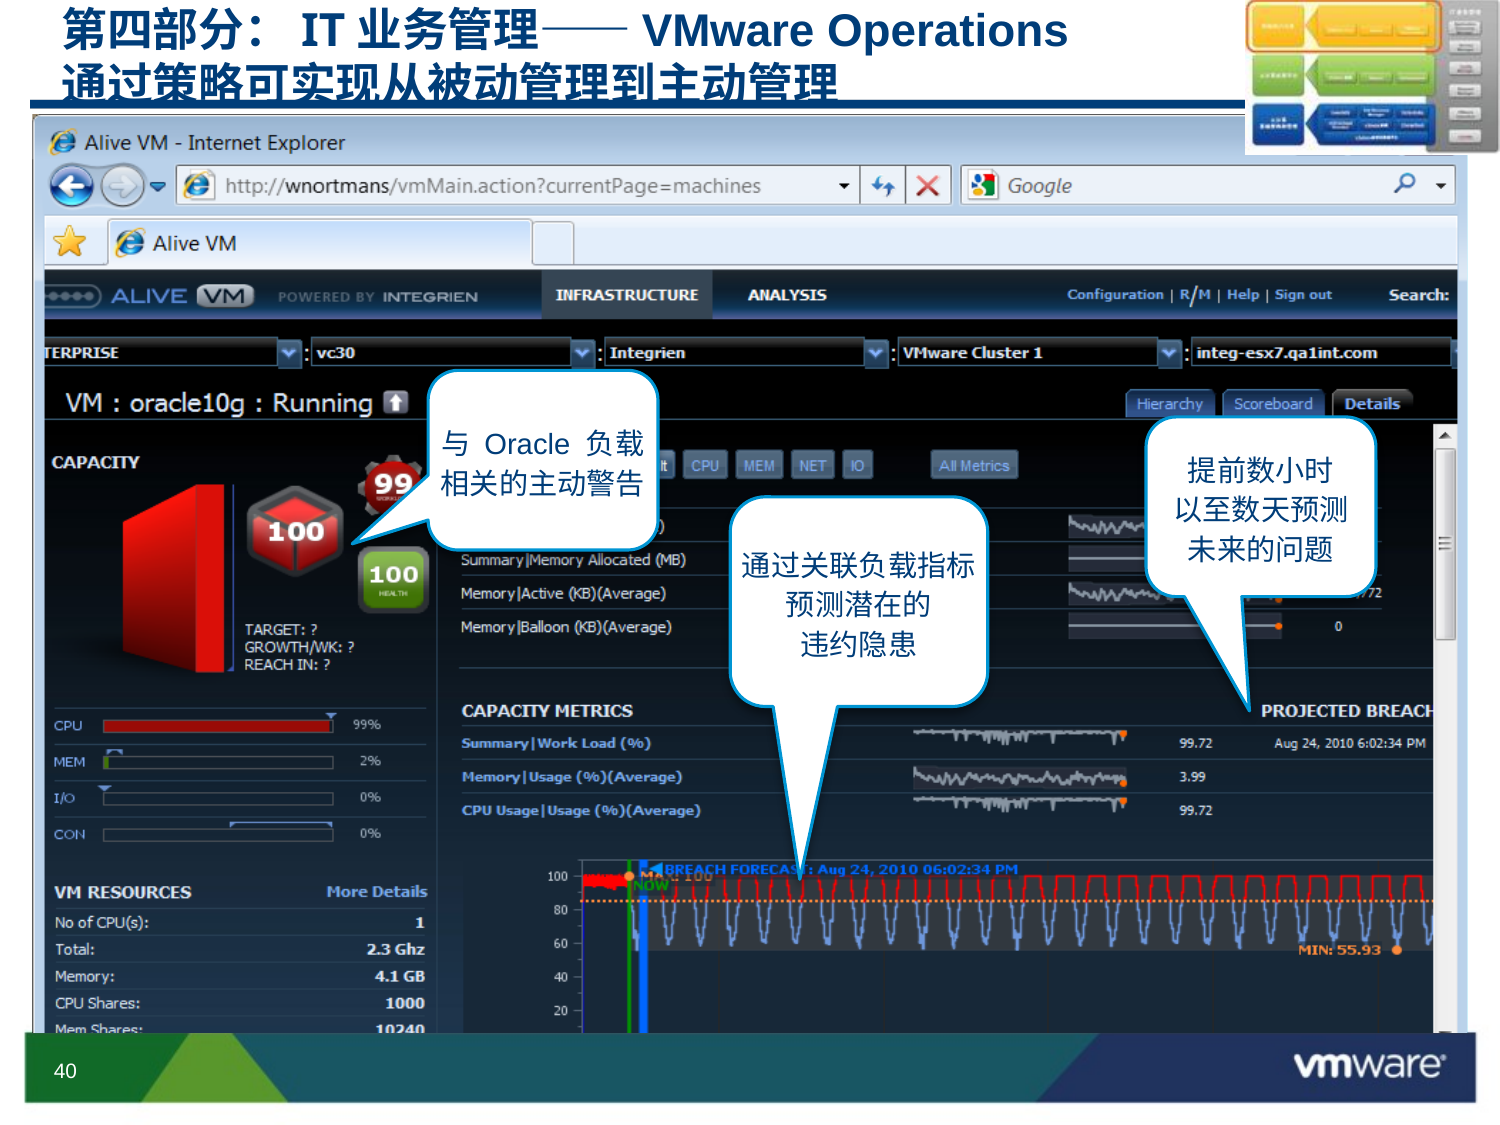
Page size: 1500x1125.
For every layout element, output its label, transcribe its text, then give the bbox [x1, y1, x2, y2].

picture [0, 0, 1500, 1125]
title 第四部分：IT业务管理——VMware Operations 通过策略可实现从被动管理到主动管理 [61, 28, 1239, 83]
